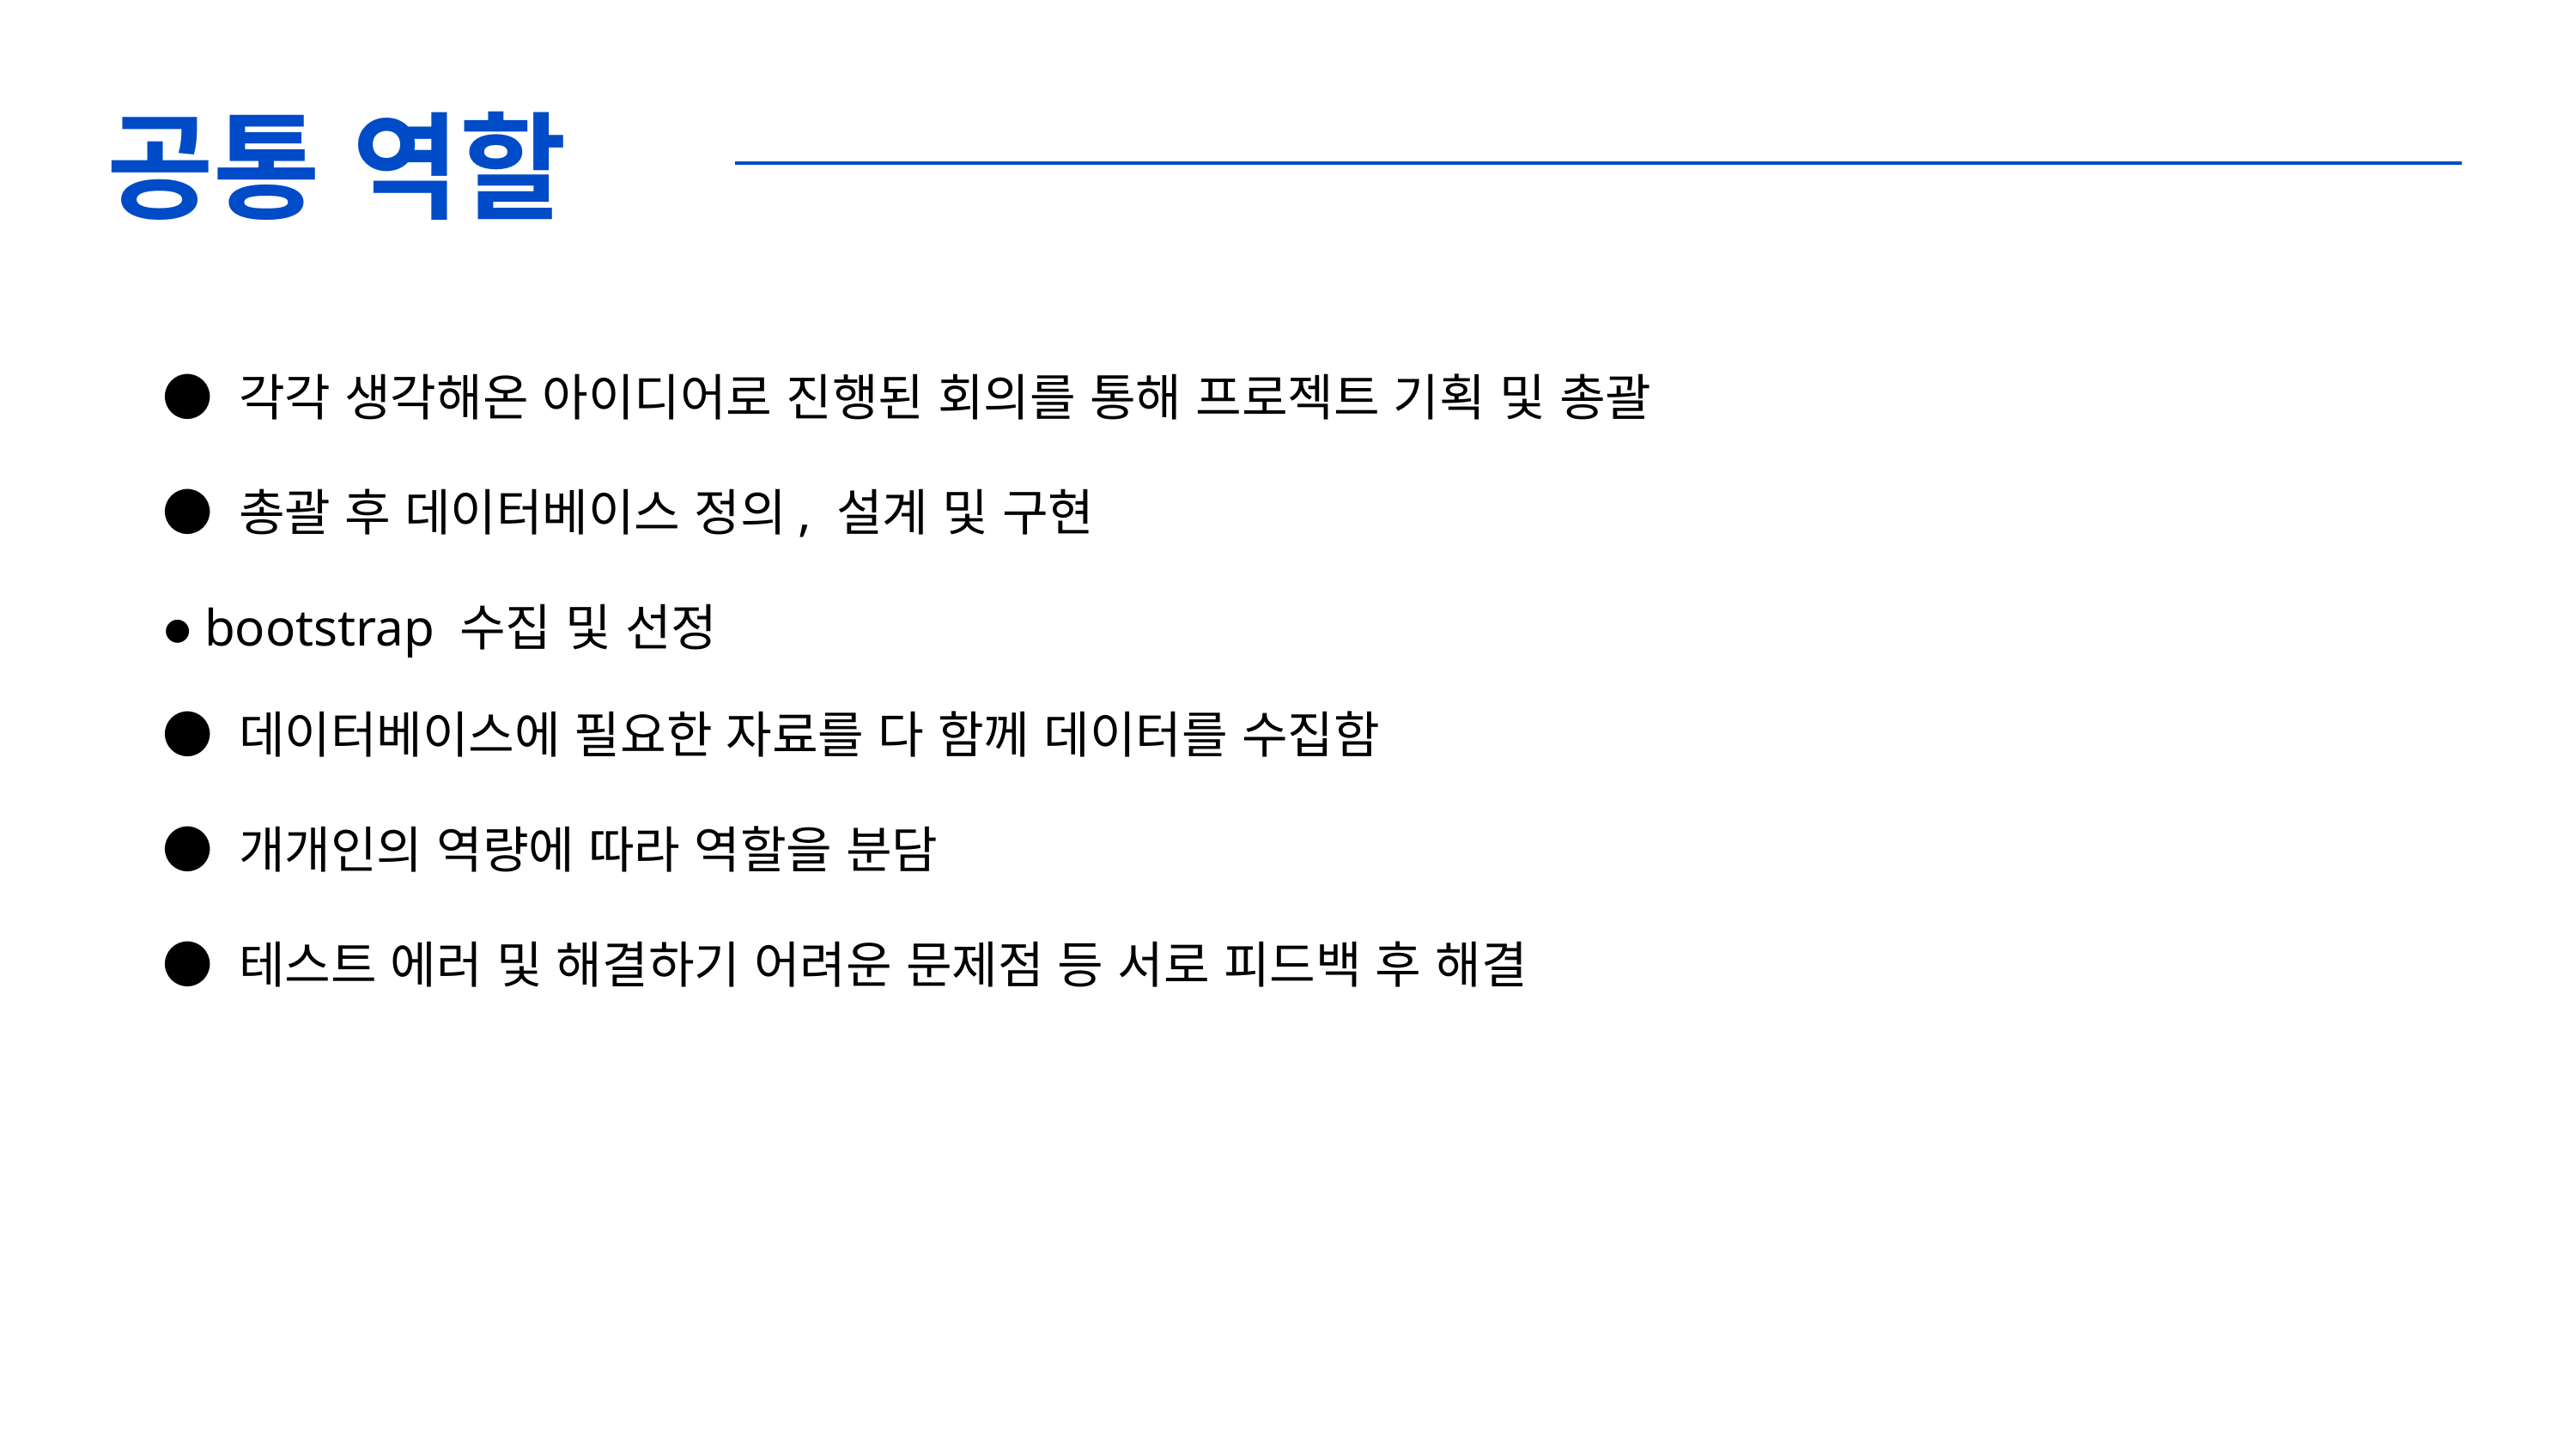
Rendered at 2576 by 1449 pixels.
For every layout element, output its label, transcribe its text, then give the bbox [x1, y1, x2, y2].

text_box ● 테스트 에러 및 해결하기 어려운 문제점 등 서로 피드백 후 해결 [149, 927, 2394, 1000]
text_box ● bootstrap 수집 및 선정 [149, 589, 2394, 663]
text_box ● 각각 생각해온 아이디어로 진행된 회의를 통해 프로젝트 기획 및 총괄 [149, 359, 2394, 433]
text_box ● 개개인의 역량에 따라 역할을 분담 [149, 812, 2394, 885]
text_box ● 데이터베이스에 필요한 자료를 다 함께 데이터를 수집함 [149, 697, 2394, 770]
text_box ● 총괄 후 데이터베이스 정의, 설계 및 구현 [149, 474, 2394, 548]
title 공통 역할 [105, 91, 639, 336]
